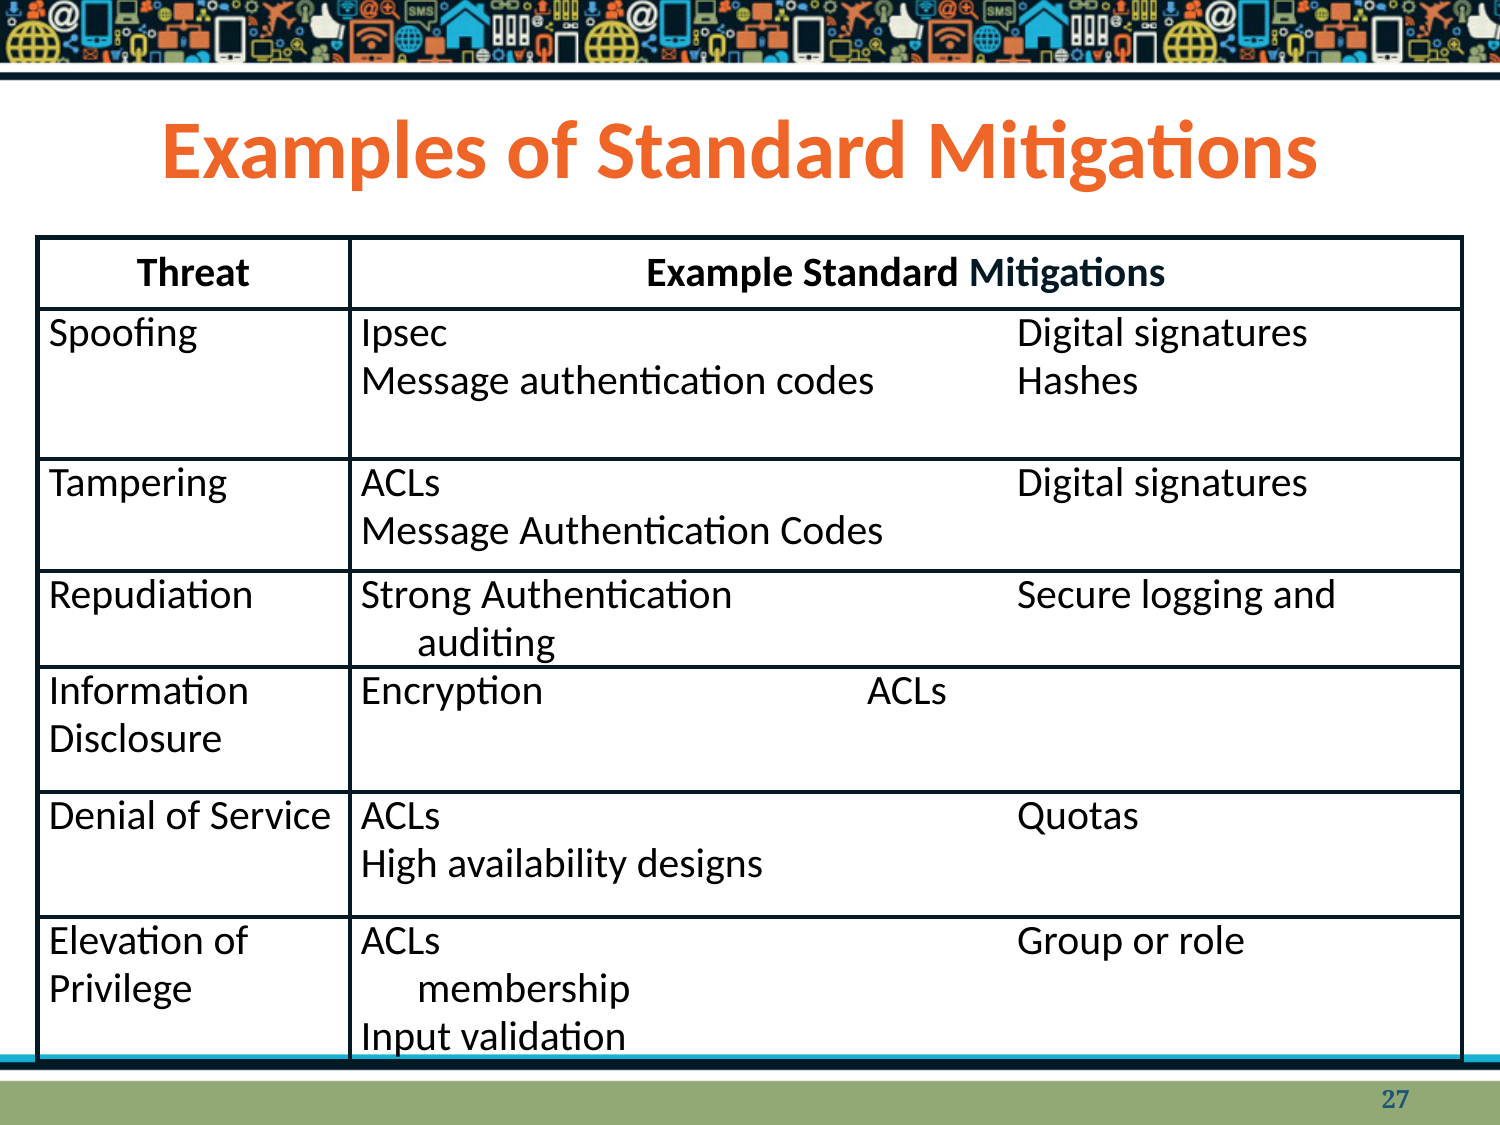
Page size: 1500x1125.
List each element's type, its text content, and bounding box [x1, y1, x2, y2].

table_cell ACLs Group or role membership Input validation [352, 919, 1460, 1059]
table_cell Ipsec Digital signatures Message authentication codes Hashes [352, 311, 1460, 457]
table_cell ACLs Digital signatures Message Authentication Codes [352, 461, 1460, 569]
table_header Threat [40, 240, 348, 307]
table_cell Denial of Service [40, 794, 348, 915]
table_cell Repudiation [40, 573, 348, 665]
table_cell Encryption ACLs [352, 669, 1460, 790]
table_cell ACLs Quotas High availability designs [352, 794, 1460, 915]
table_cell Information Disclosure [40, 669, 348, 790]
picture [0, 0, 1500, 1125]
table_cell Elevation of Privilege [40, 919, 348, 1059]
table_cell Spoofing [40, 311, 348, 457]
table_cell Strong Authentication Secure logging and auditing [352, 573, 1460, 665]
slide_number 27 [1112, 1063, 1426, 1125]
picture [924, 0, 930, 8]
title Examples of Standard Mitigations [75, 87, 1425, 204]
table_cell Tampering [40, 461, 348, 569]
table_header Example Standard Mitigations [352, 240, 1460, 307]
